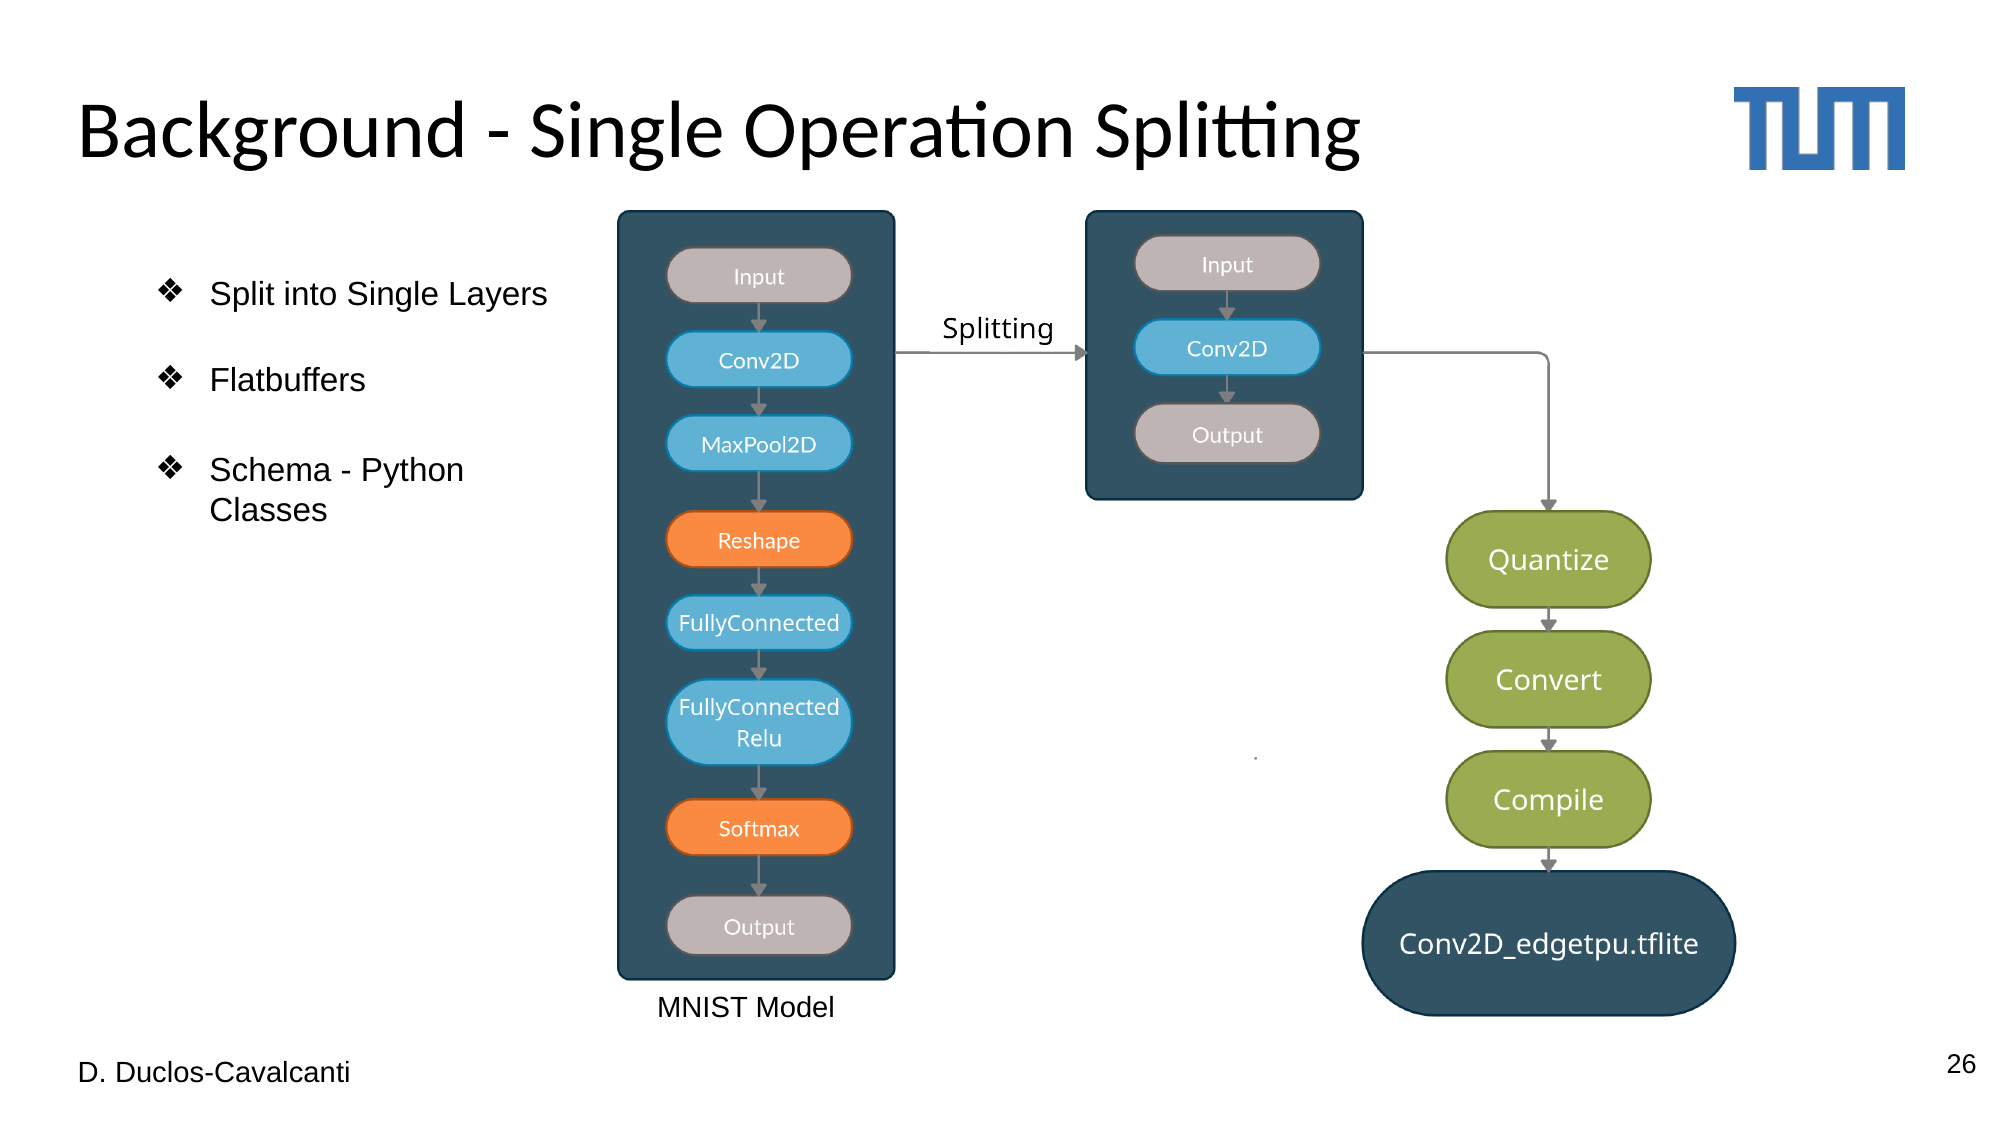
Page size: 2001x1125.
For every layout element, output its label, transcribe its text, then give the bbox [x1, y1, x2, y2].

text_box Flatbuffers [119, 343, 589, 433]
slide_number ‹#› [1871, 1038, 1992, 1125]
picture [1734, 86, 1905, 171]
text_box D. Duclos-Cavalcanti [62, 1038, 383, 1104]
text_box Split into Single Layers [119, 286, 574, 343]
text_box Schema - Python Classes [119, 433, 589, 579]
text_box Background - Single Operation Splitting [62, 60, 1430, 286]
picture [594, 187, 1760, 1040]
